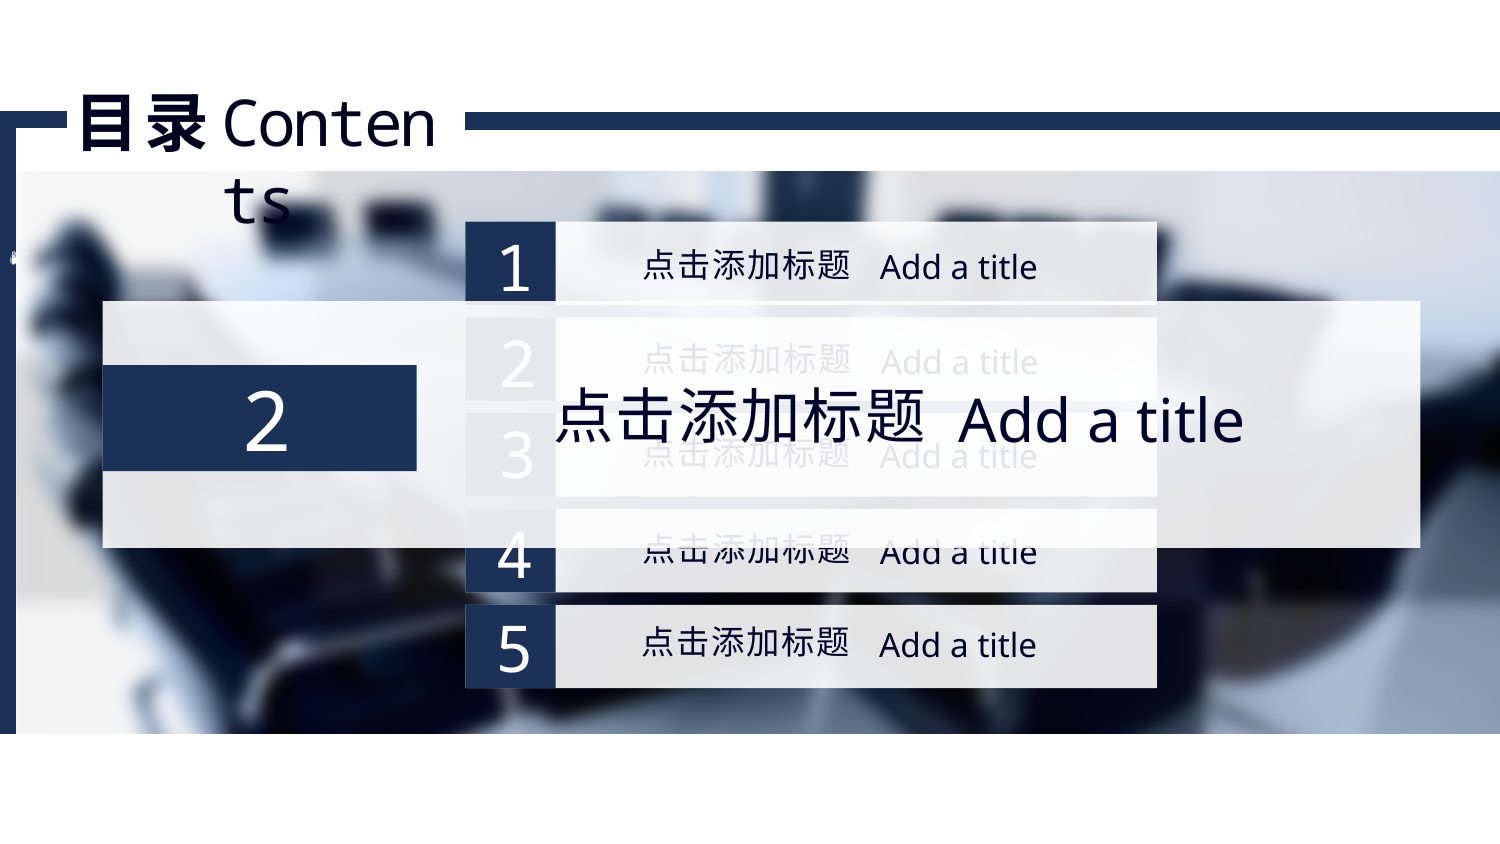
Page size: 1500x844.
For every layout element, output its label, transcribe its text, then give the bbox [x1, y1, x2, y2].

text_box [102, 301, 1421, 548]
text_box Contents [206, 74, 470, 171]
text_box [465, 600, 1157, 695]
picture [16, 171, 1500, 734]
text_box 目录 [59, 74, 206, 167]
text_box Shanghai Rapidesign Advertising Co.,ltd [8, 243, 16, 583]
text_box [465, 548, 1157, 600]
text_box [465, 218, 1157, 301]
text_box Shanghai Rapidesign Advertising Co.,ltd [0, 243, 6, 583]
